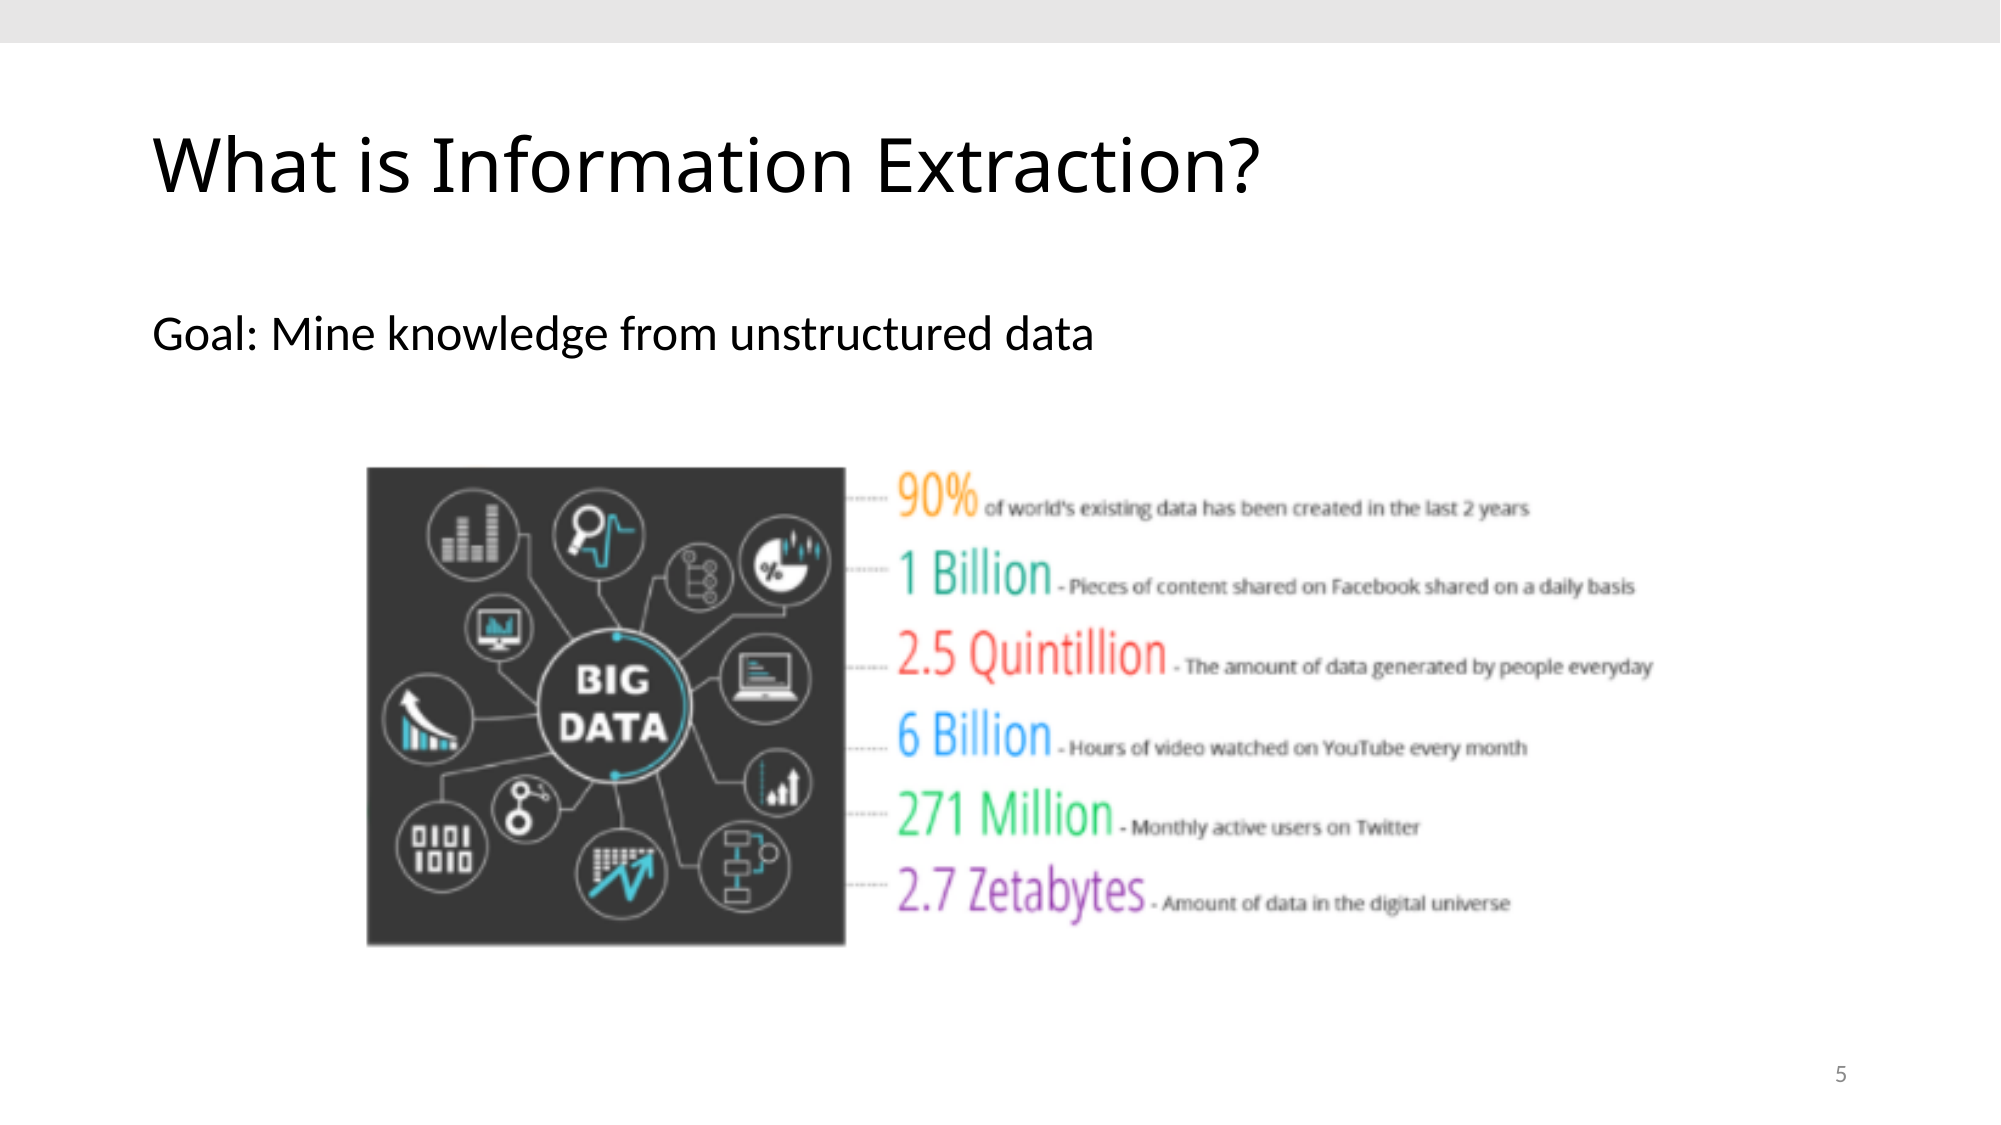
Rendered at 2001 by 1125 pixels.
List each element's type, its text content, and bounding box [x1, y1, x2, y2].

text_box [0, 0, 2000, 44]
list Goal: Mine knowledge from unstructured data [137, 299, 1863, 1014]
slide_number 5 [1412, 1042, 1863, 1103]
picture [331, 439, 1669, 1028]
title What is Information Extraction? [137, 59, 1863, 278]
